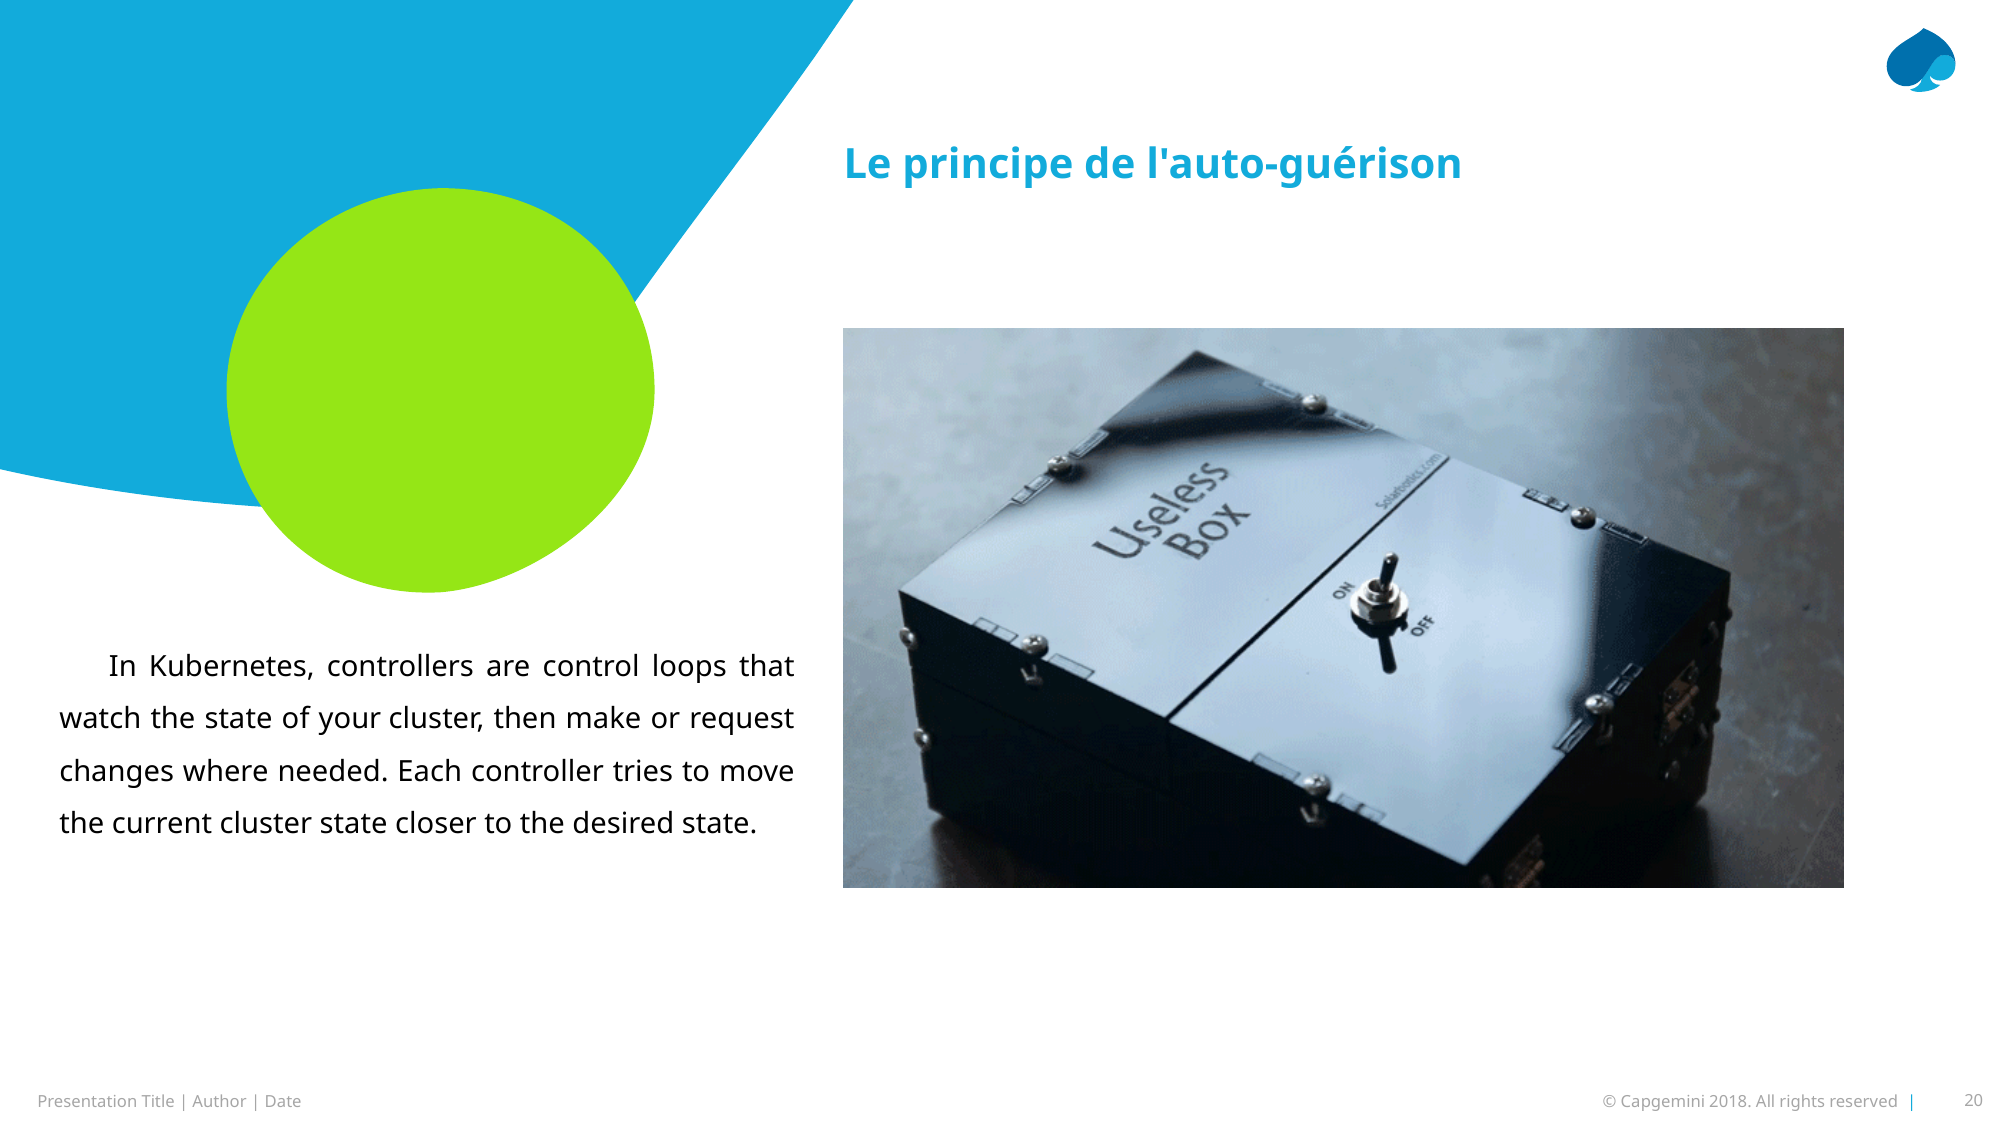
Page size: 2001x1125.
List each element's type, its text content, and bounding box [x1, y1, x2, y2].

picture [843, 328, 1844, 888]
list Le principe de l'auto-guérison [843, 131, 1691, 200]
list In Kubernetes, controllers are control loops that watch the state of your cluster, then make or request changes where needed. Each controller tries to move the current cluster state closer to the desired state. [59, 629, 796, 1032]
